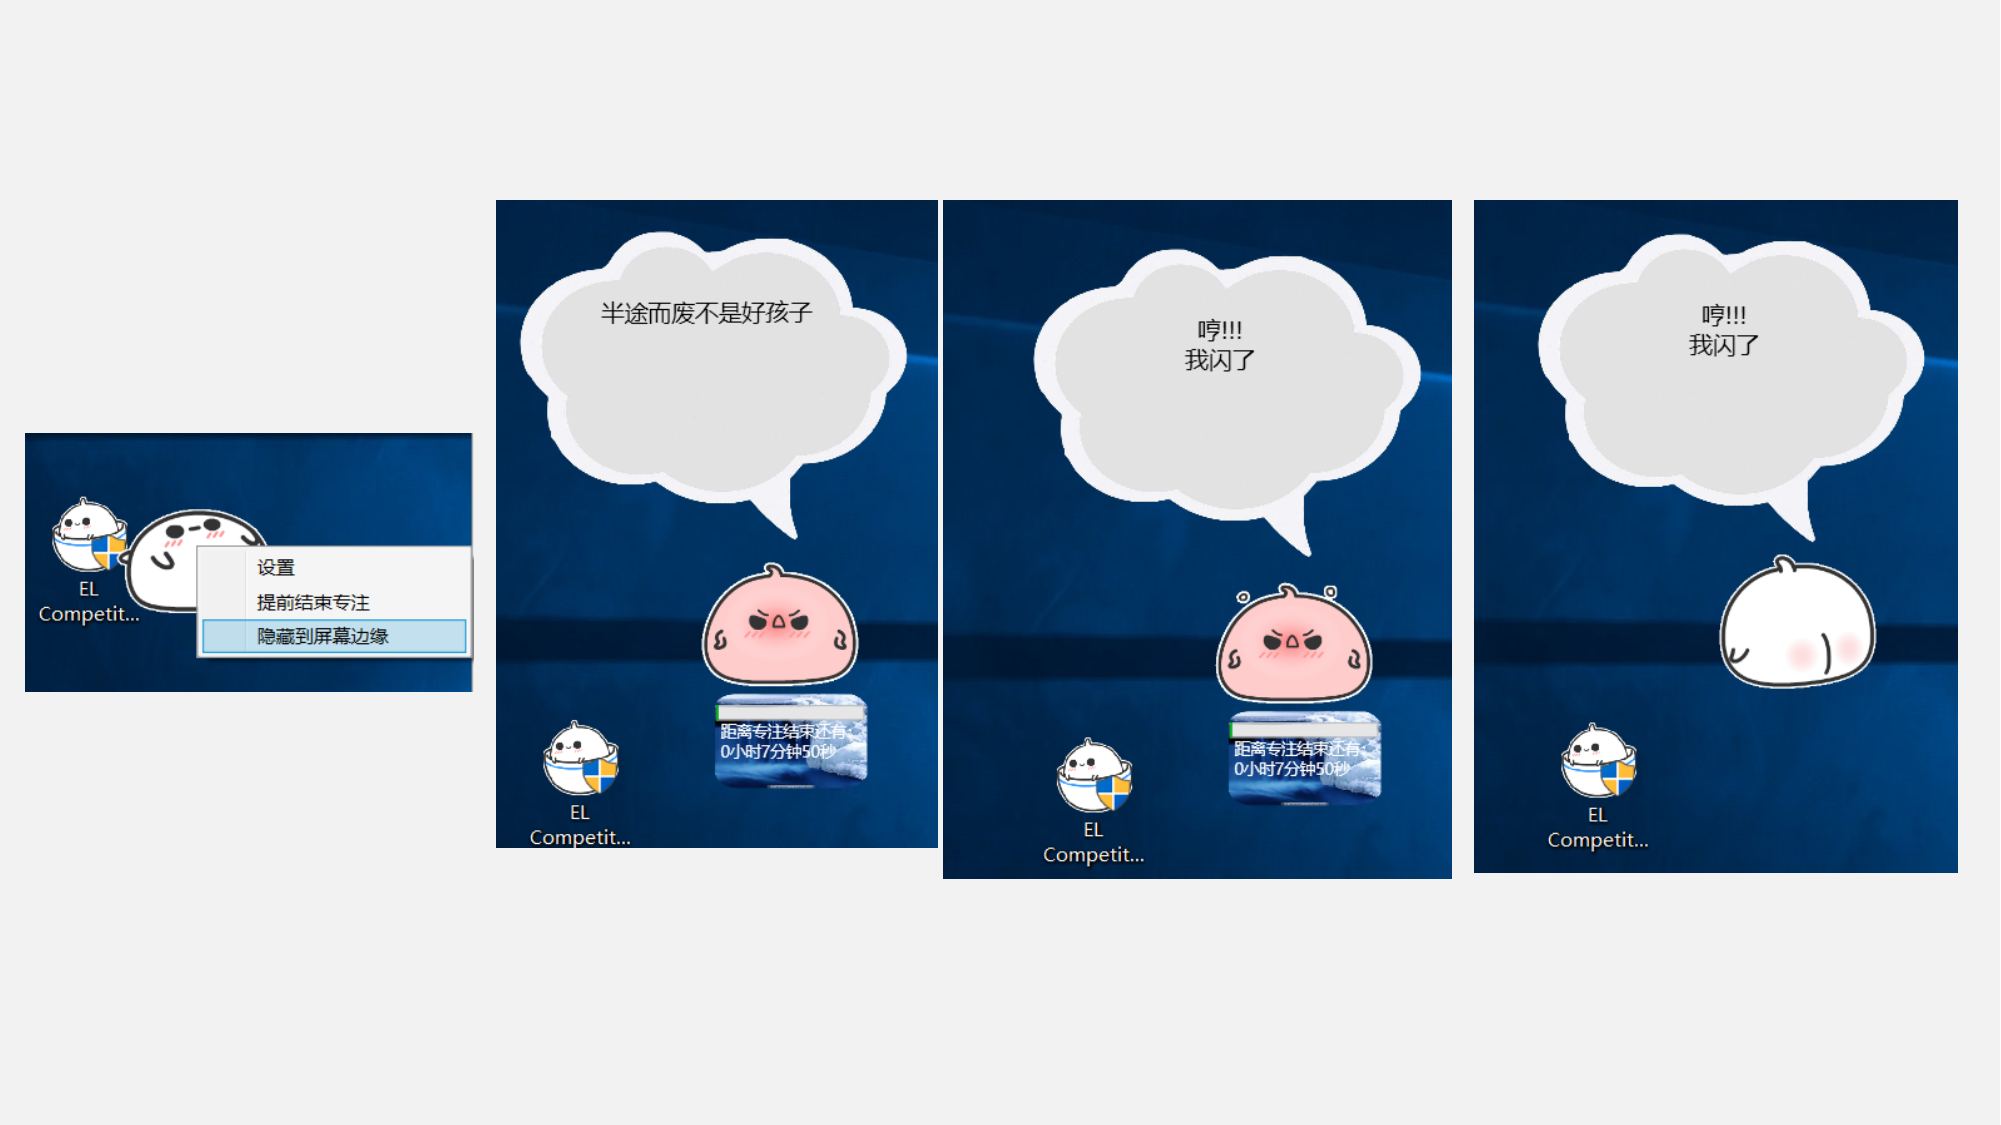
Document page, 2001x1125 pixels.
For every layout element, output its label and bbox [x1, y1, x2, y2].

picture [1474, 200, 1958, 873]
picture [25, 433, 474, 692]
picture [943, 200, 1452, 879]
picture [496, 200, 938, 848]
